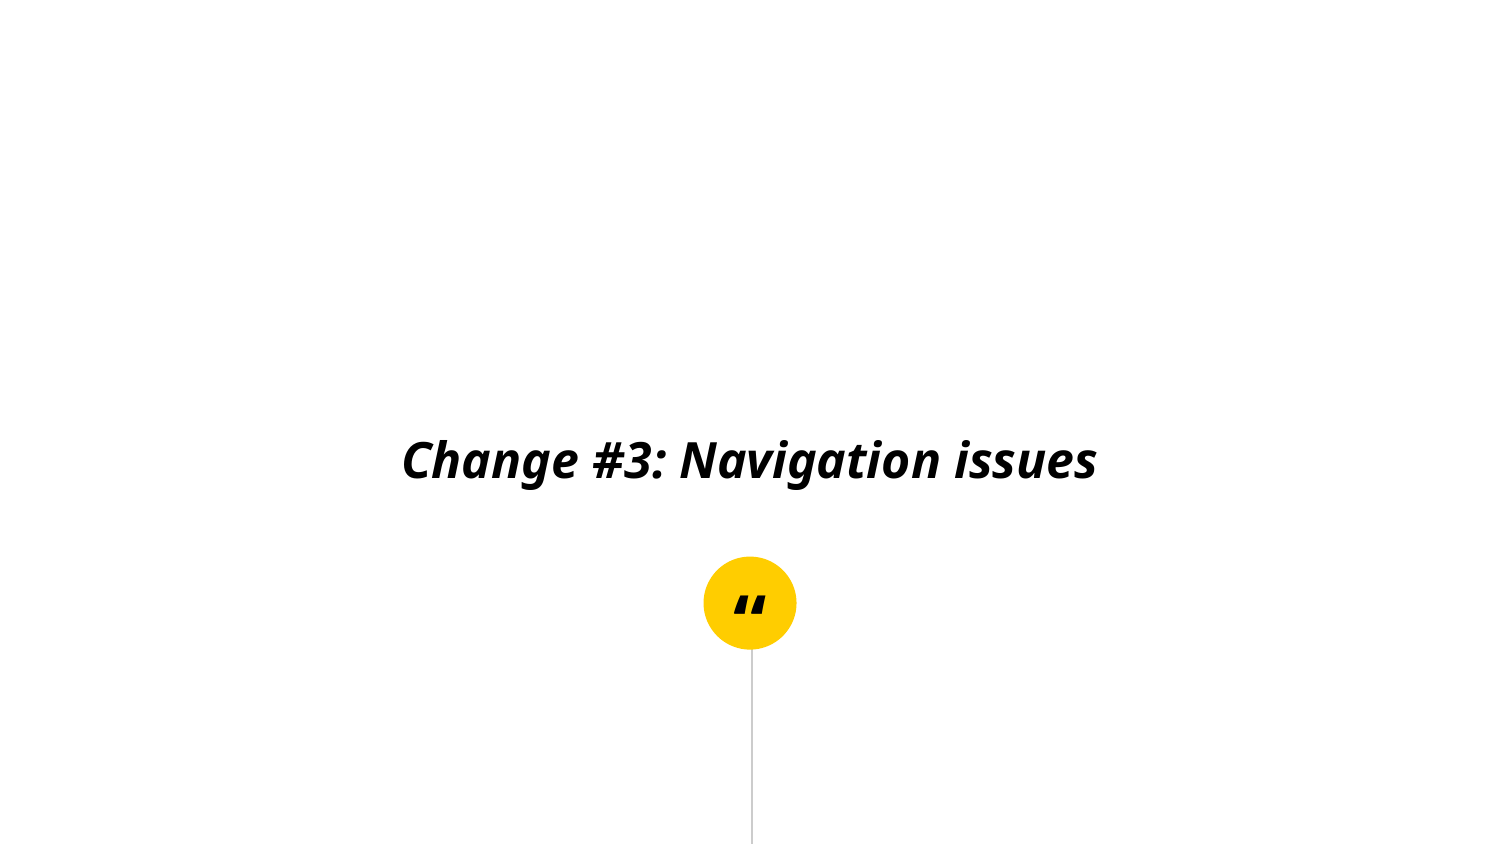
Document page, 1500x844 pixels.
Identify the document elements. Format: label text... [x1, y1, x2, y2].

list Change #3: Navigation issues [345, 31, 1155, 550]
